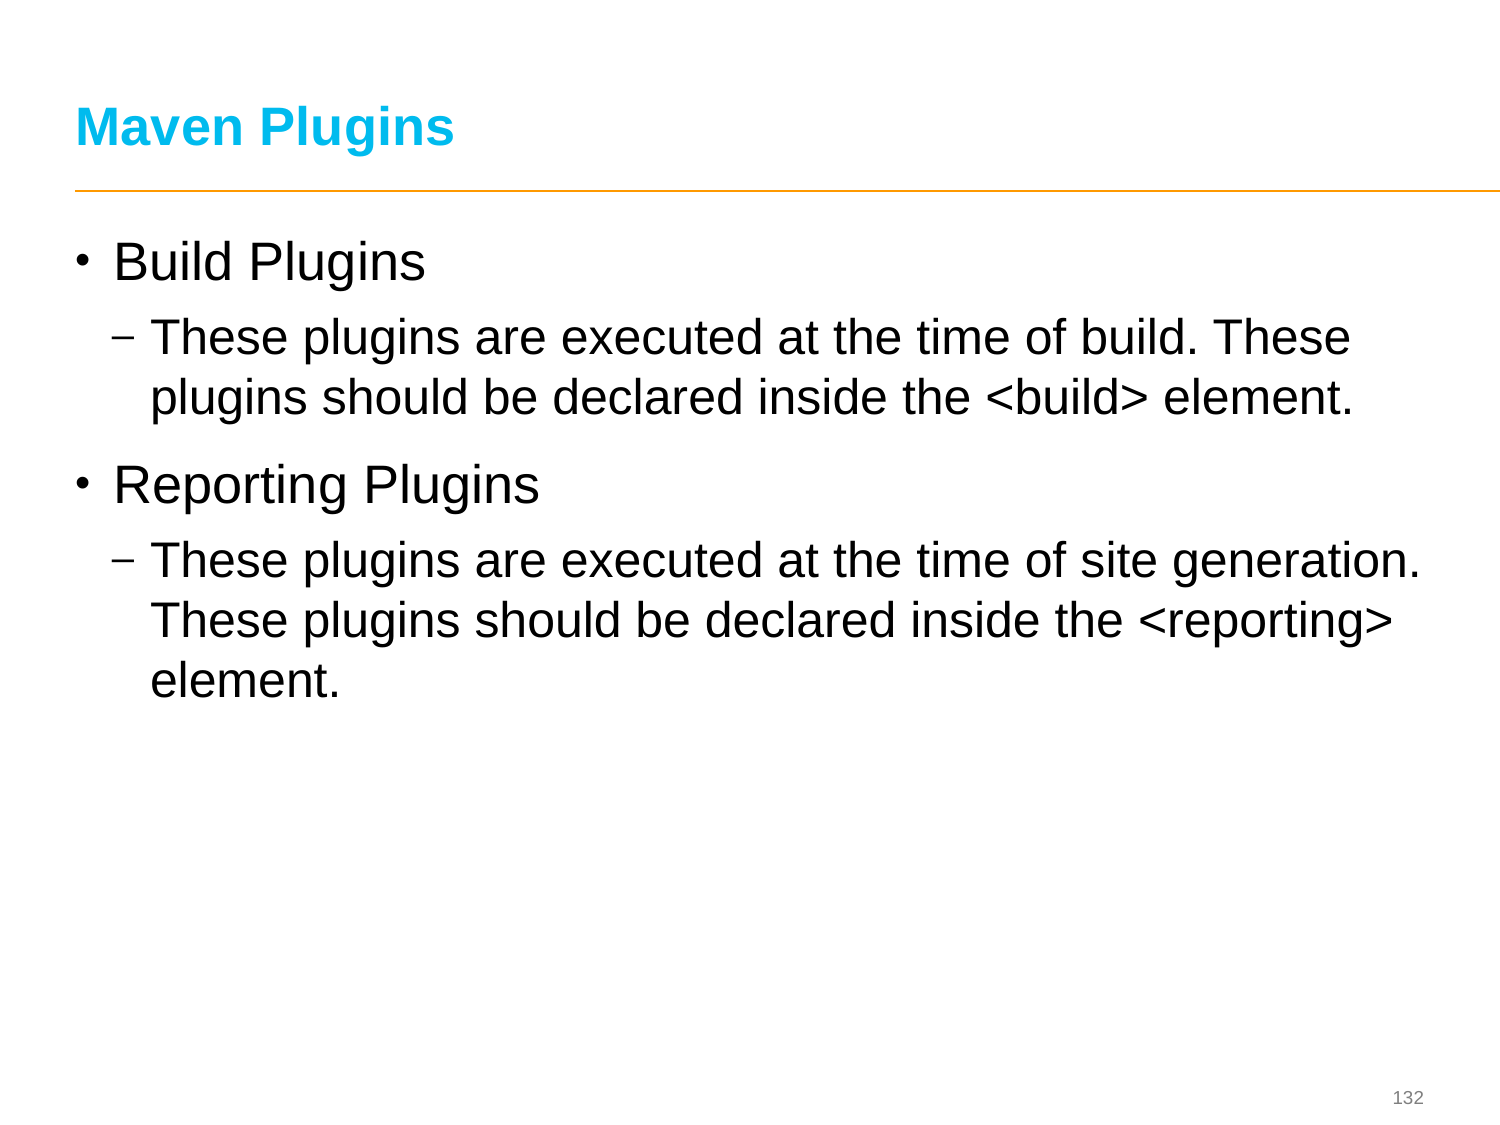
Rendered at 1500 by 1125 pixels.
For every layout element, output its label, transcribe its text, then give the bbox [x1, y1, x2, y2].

title Maven Plugins [75, 27, 1422, 157]
list Build Plugins These plugins are executed at the time of build. These plugins should be declared inside the <build> element. Reporting Plugins These plugins are executed at the time of site generation. These plugins should be declared inside the <reporting> element. [75, 226, 1425, 1018]
